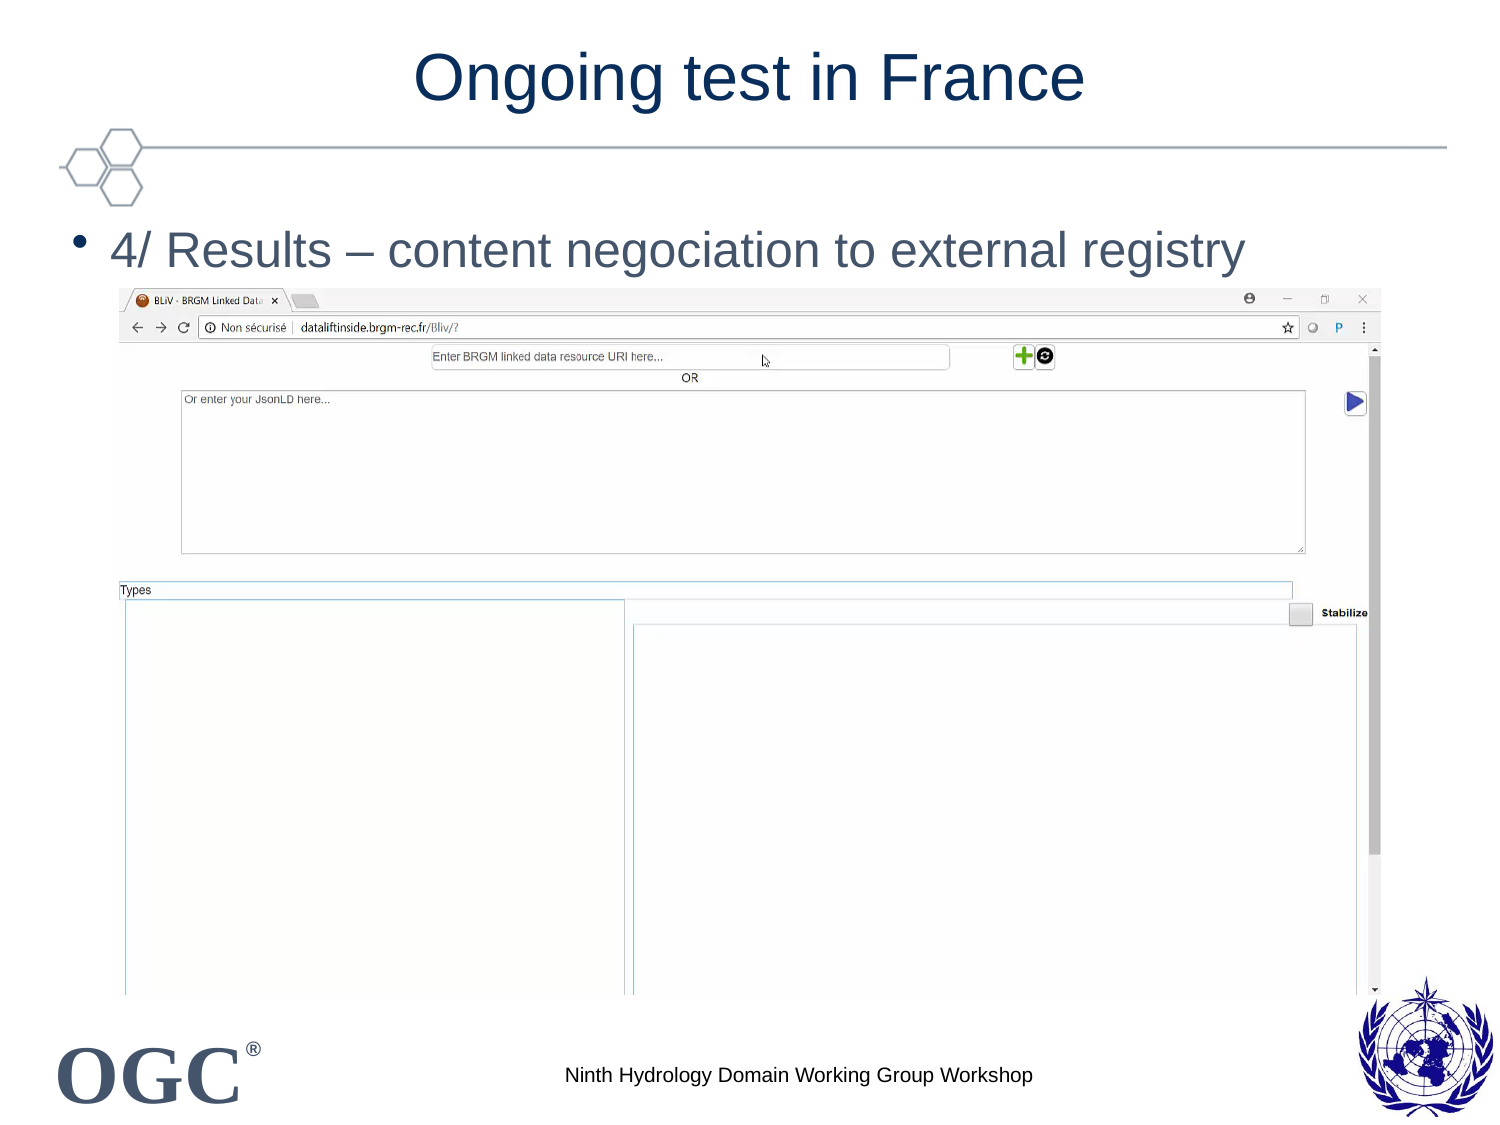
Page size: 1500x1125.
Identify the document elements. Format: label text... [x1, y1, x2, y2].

title Ongoing test in France [37, 22, 1463, 136]
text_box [118, 287, 1382, 996]
list 4/ Results – content negociation to external registry [56, 209, 1445, 1013]
picture [59, 136, 1447, 208]
picture [1357, 975, 1494, 1118]
footer Ninth Hydrology Domain Working Group Workshop [549, 1053, 1075, 1100]
